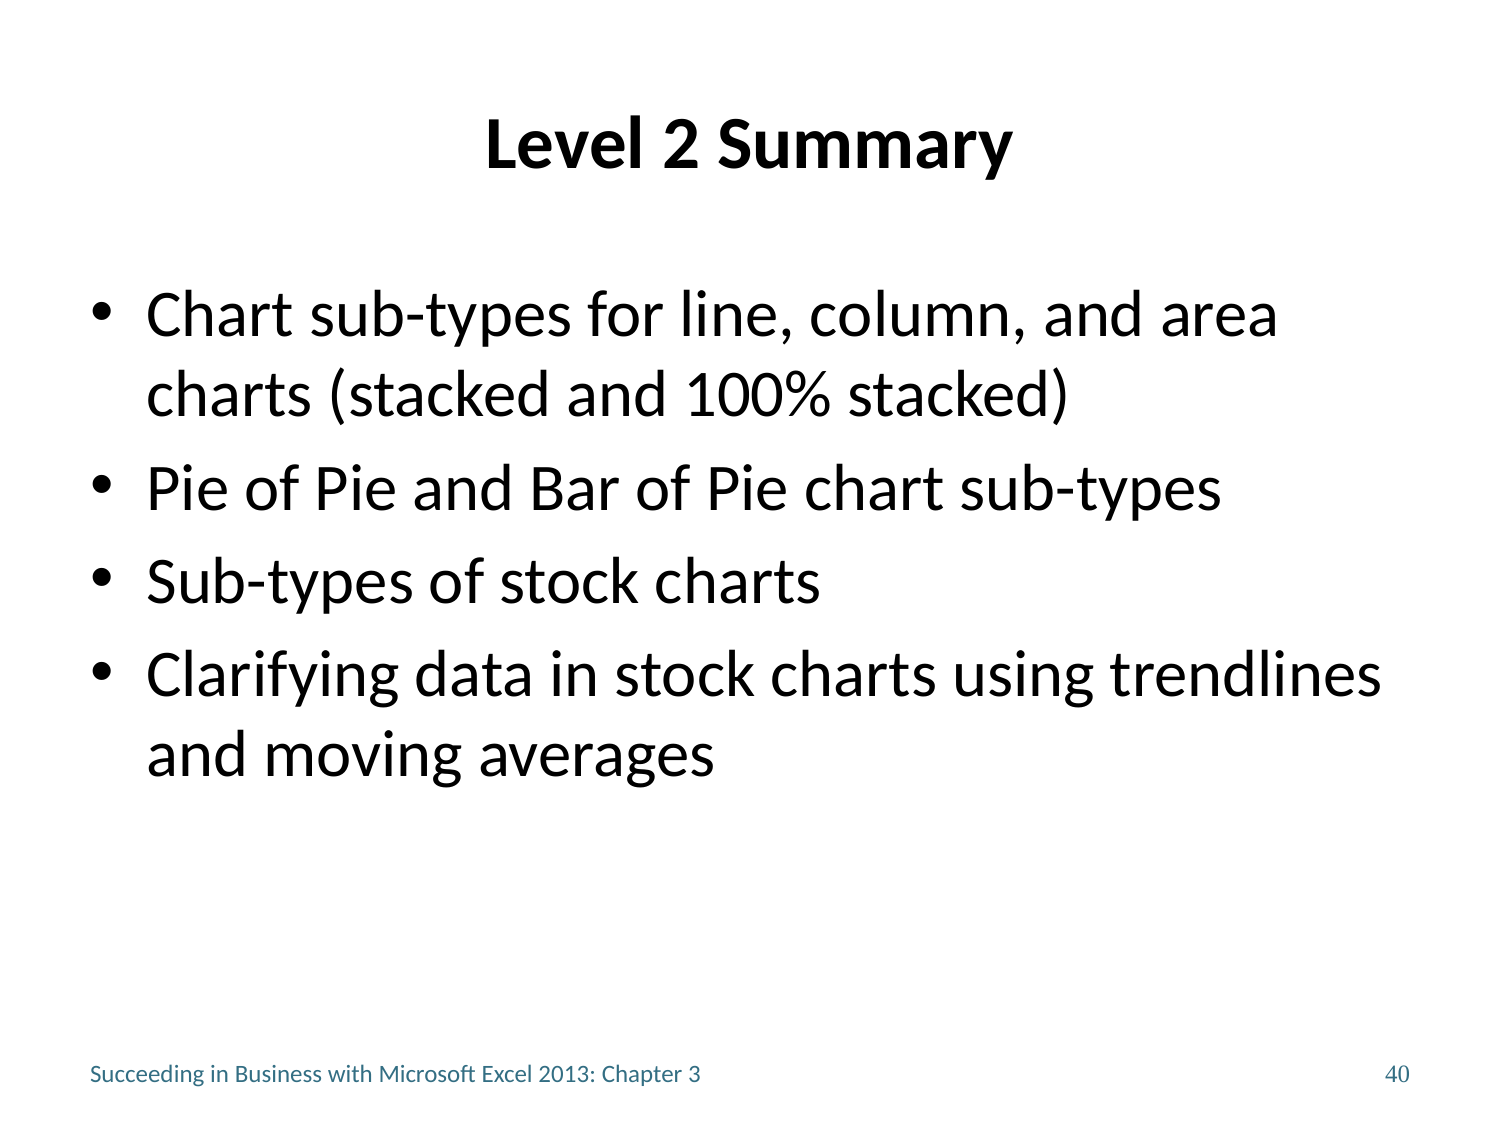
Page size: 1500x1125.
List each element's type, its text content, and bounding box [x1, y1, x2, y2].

list Chart sub-types for line, column, and area charts (stacked and 100% stacked) Pie of Pie and Bar of Pie chart sub-types Sub-types of stock charts Clarifying data in stock charts using trendlines and moving averages [75, 262, 1425, 1005]
footer Succeeding in Business with Microsoft Excel 2013: Chapter 3 [75, 1042, 963, 1103]
title Level 2 Summary [75, 45, 1425, 233]
slide_number 40 [1074, 1042, 1425, 1103]
